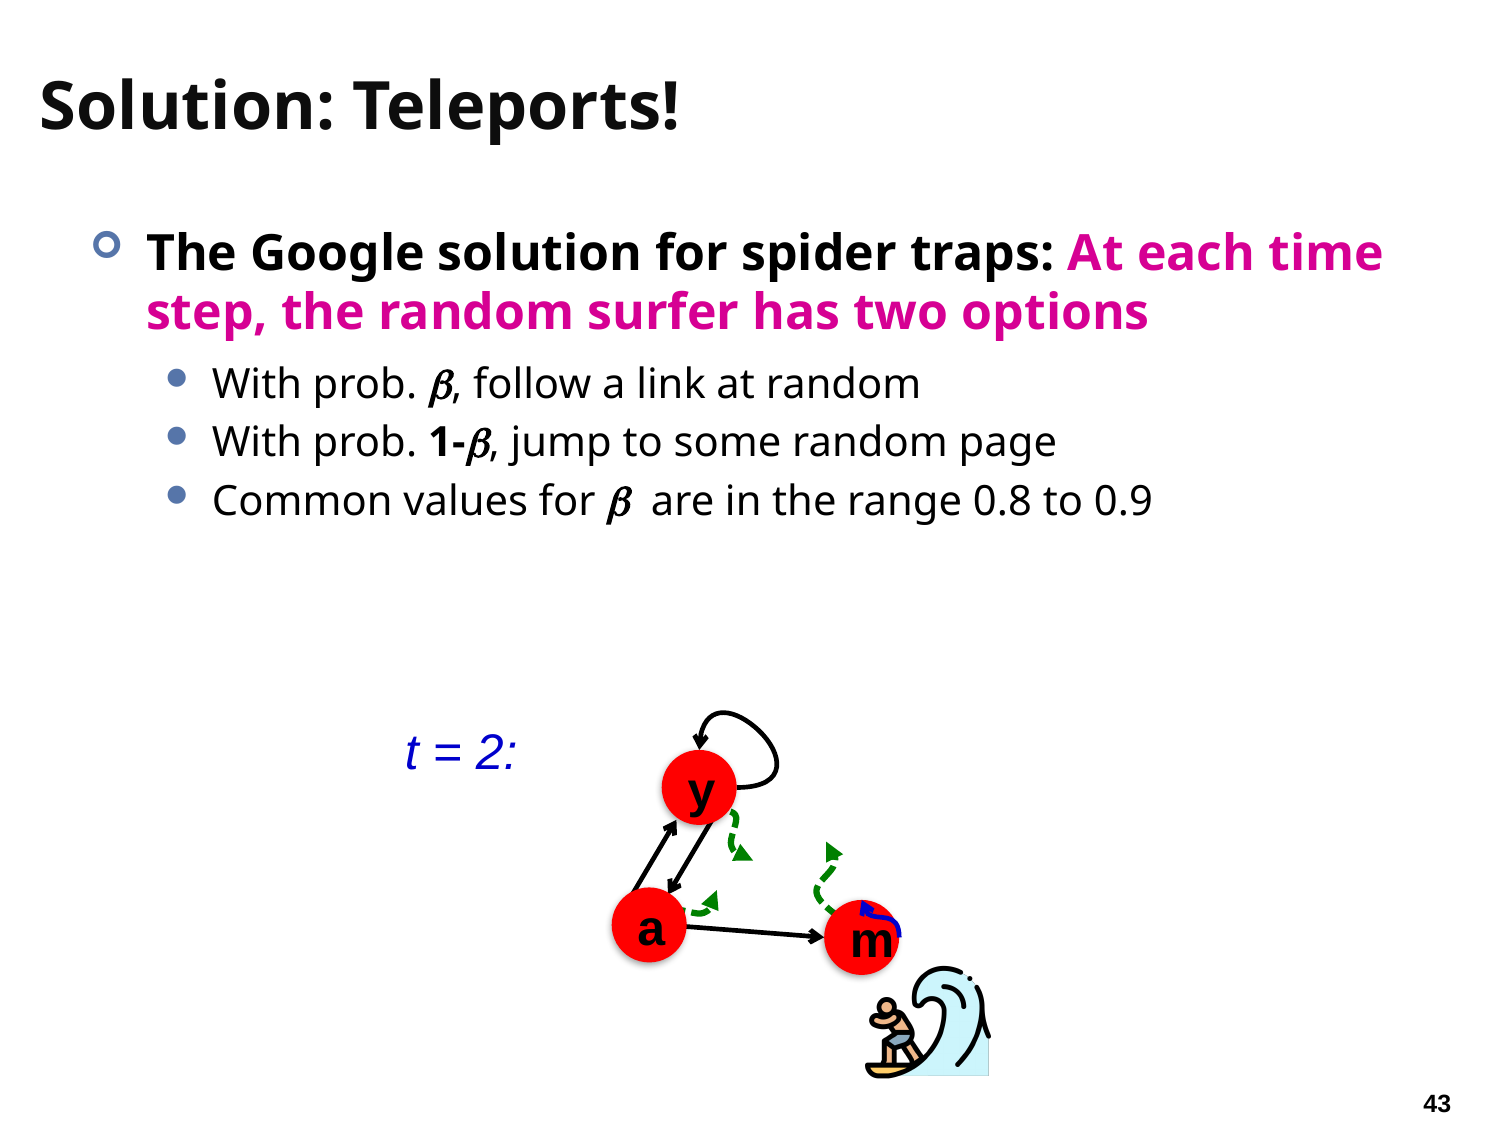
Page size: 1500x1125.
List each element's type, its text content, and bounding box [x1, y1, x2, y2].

text_box t = 2: [389, 711, 533, 787]
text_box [861, 899, 900, 938]
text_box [611, 749, 900, 976]
title Solution: Teleports! [24, 18, 1451, 188]
picture [865, 959, 991, 1085]
list The Google solution for spider traps: At each time step, the random surfer has two options With prob. , follow a link at random With prob. 1-, jump to some random page Common values for  are in the range 0.8 to 0.9 [74, 212, 1476, 1076]
slide_number 43 [1345, 1080, 1467, 1125]
